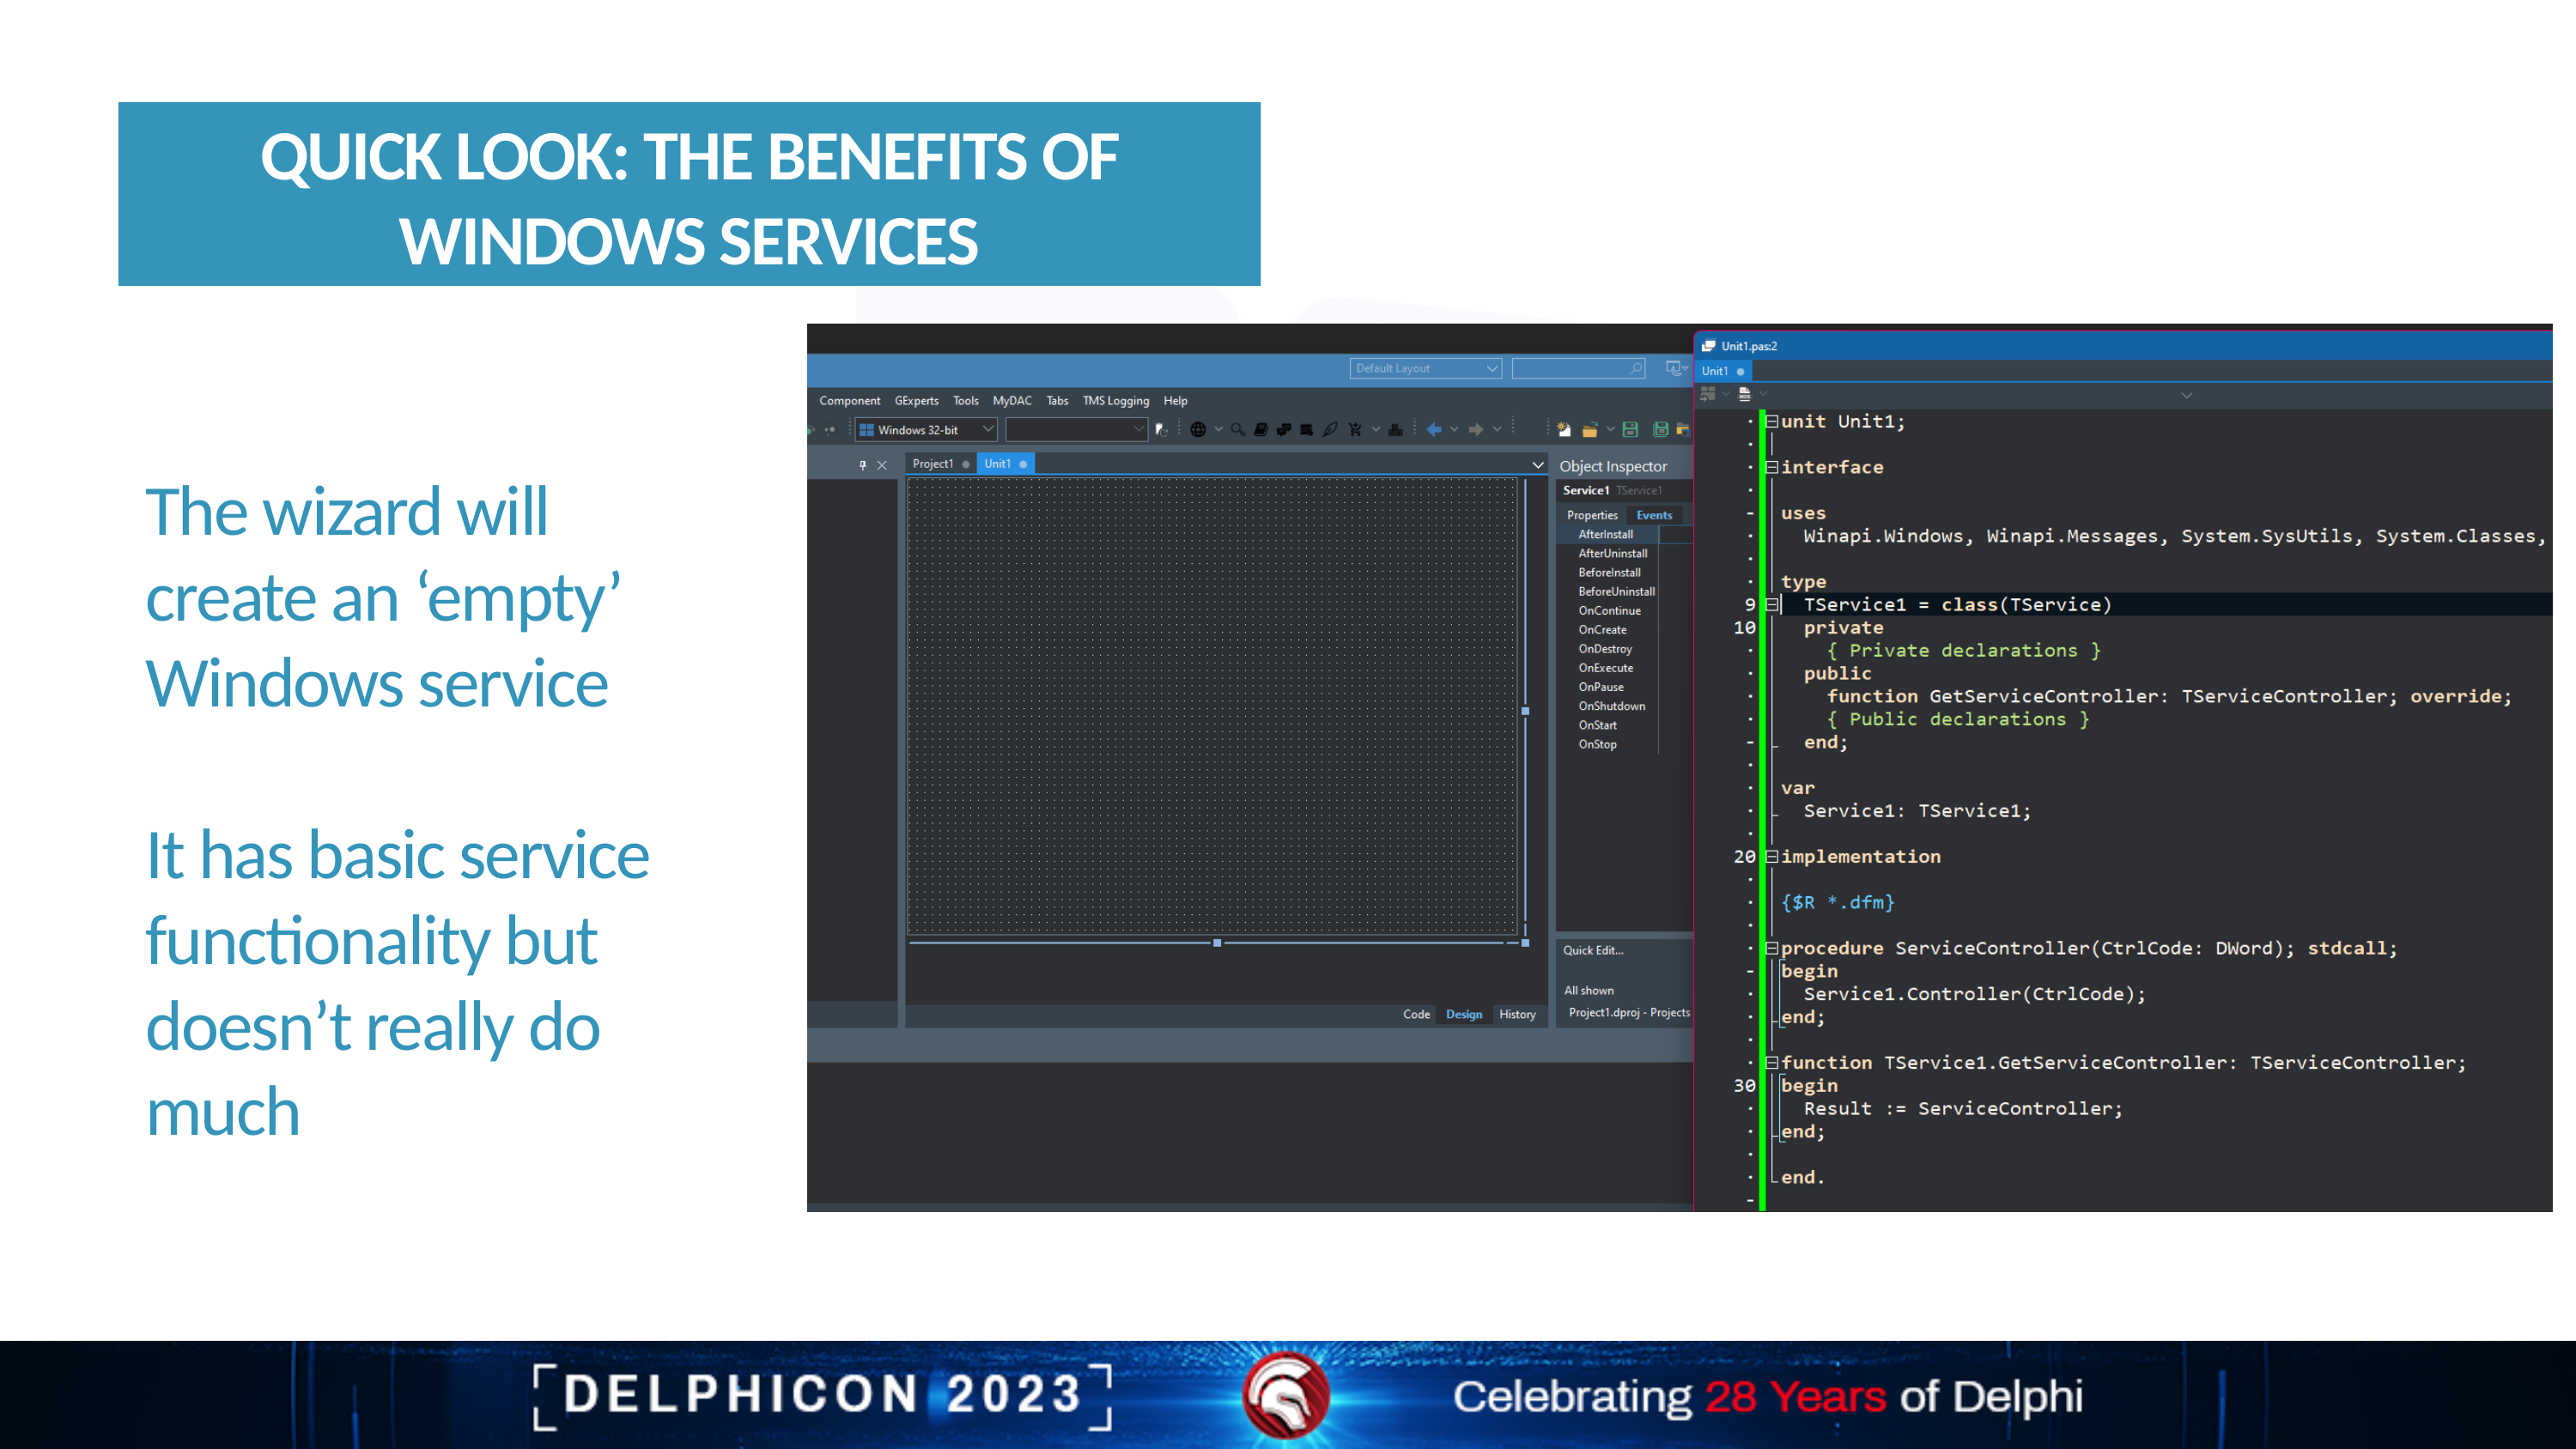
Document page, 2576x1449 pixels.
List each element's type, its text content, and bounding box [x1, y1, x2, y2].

picture [807, 324, 2554, 1213]
title The wizard will create an ‘empty’ Windows service It has basic service functionality but doesn’t really do much [119, 343, 715, 1270]
picture [0, 1341, 2576, 1449]
text_box Quick look: The benefits of Windows Services [118, 102, 1261, 286]
